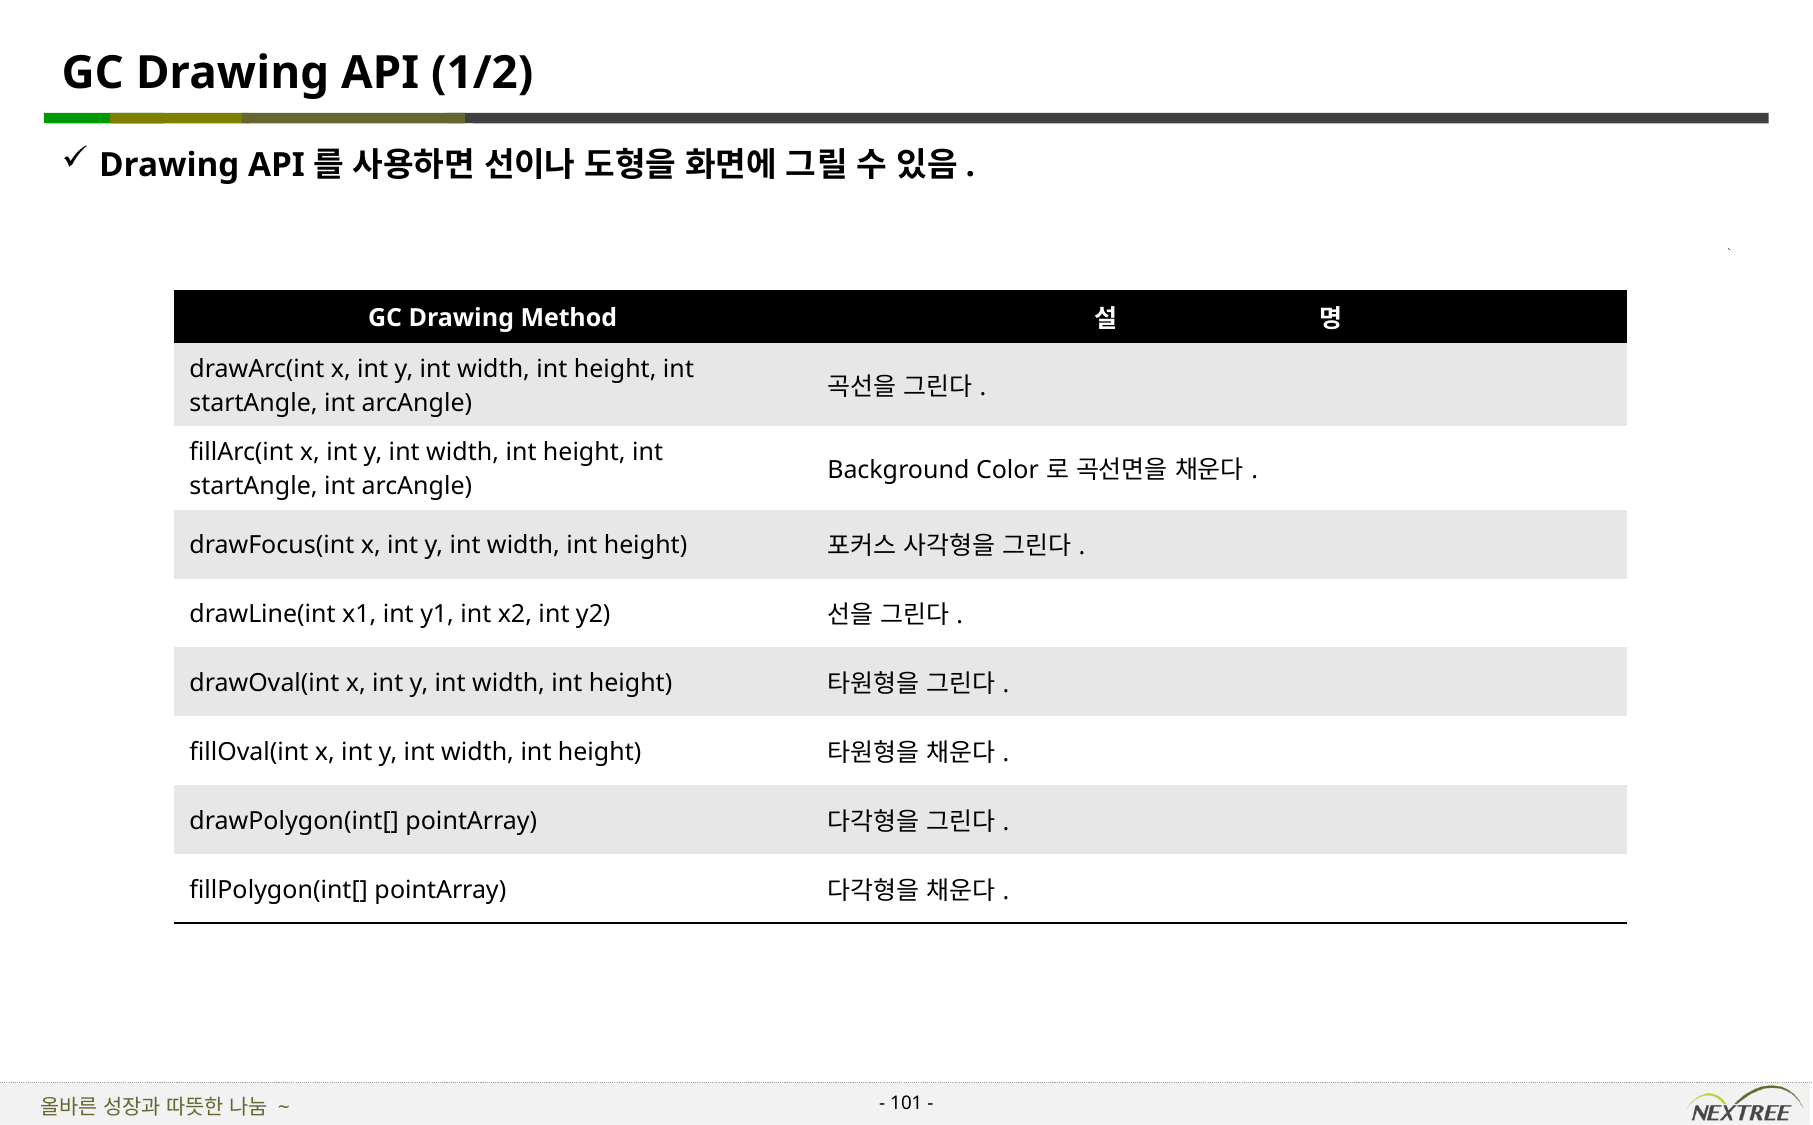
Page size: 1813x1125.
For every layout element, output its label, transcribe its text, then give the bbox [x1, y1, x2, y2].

table_cell drawOval(int x, int y, int width, int height) [174, 647, 812, 716]
table_cell 타원형을 그린다. [812, 647, 1627, 716]
table_cell 선을 그린다. [812, 579, 1627, 647]
table_cell 타원형을 채운다. [812, 716, 1627, 785]
table_cell Background Color로 곡선면을 채운다. [812, 426, 1627, 510]
table_cell drawFocus(int x, int y, int width, int height) [174, 510, 812, 579]
title GC Drawing API (1/2) [55, 22, 1557, 118]
table_cell 다각형을 채운다. [812, 854, 1627, 922]
table_cell 포커스 사각형을 그린다. [812, 510, 1627, 579]
table_cell fillOval(int x, int y, int width, int height) [174, 716, 812, 785]
list Drawing API를 사용하면 선이나 도형을 화면에 그릴 수 있음. [55, 137, 1781, 190]
table_cell fillArc(int x, int y, int width, int height, int startAngle, int arcAngle) [174, 426, 812, 510]
table_cell drawLine(int x1, int y1, int x2, int y2) [174, 579, 812, 647]
table_header 설 명 [812, 292, 1627, 343]
table_cell 곡선을 그린다. [812, 343, 1627, 426]
picture [1685, 1085, 1804, 1122]
table_header GC Drawing Method [174, 292, 812, 343]
table_cell 다각형을 그린다. [812, 785, 1627, 854]
table_cell drawPolygon(int[] pointArray) [174, 785, 812, 854]
table_cell fillPolygon(int[] pointArray) [174, 854, 812, 922]
table_cell drawArc(int x, int y, int width, int height, int startAngle, int arcAngle) [174, 343, 812, 426]
